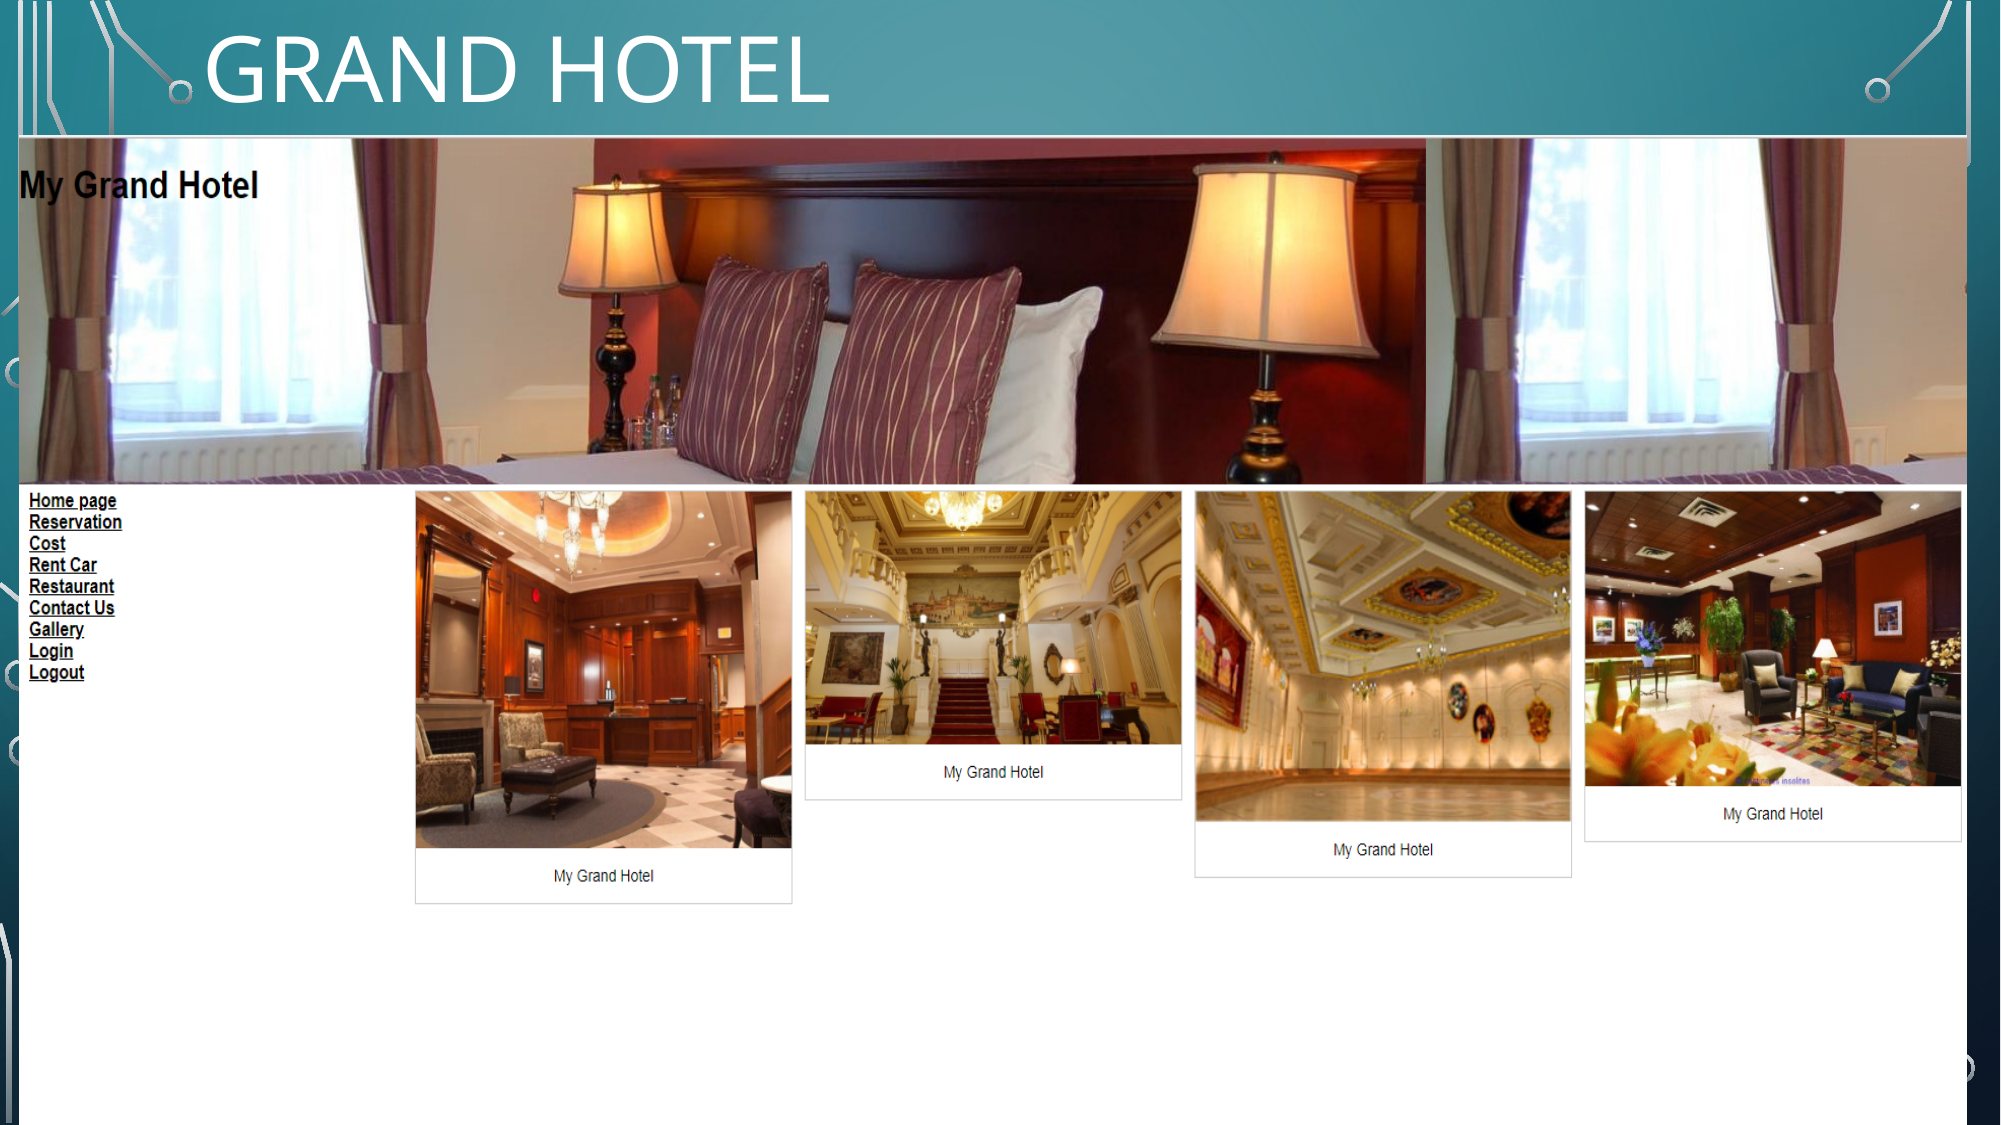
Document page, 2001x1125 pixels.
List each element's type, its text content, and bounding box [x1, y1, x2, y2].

title Grand HOTEL [187, 0, 1813, 135]
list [19, 135, 1968, 1125]
